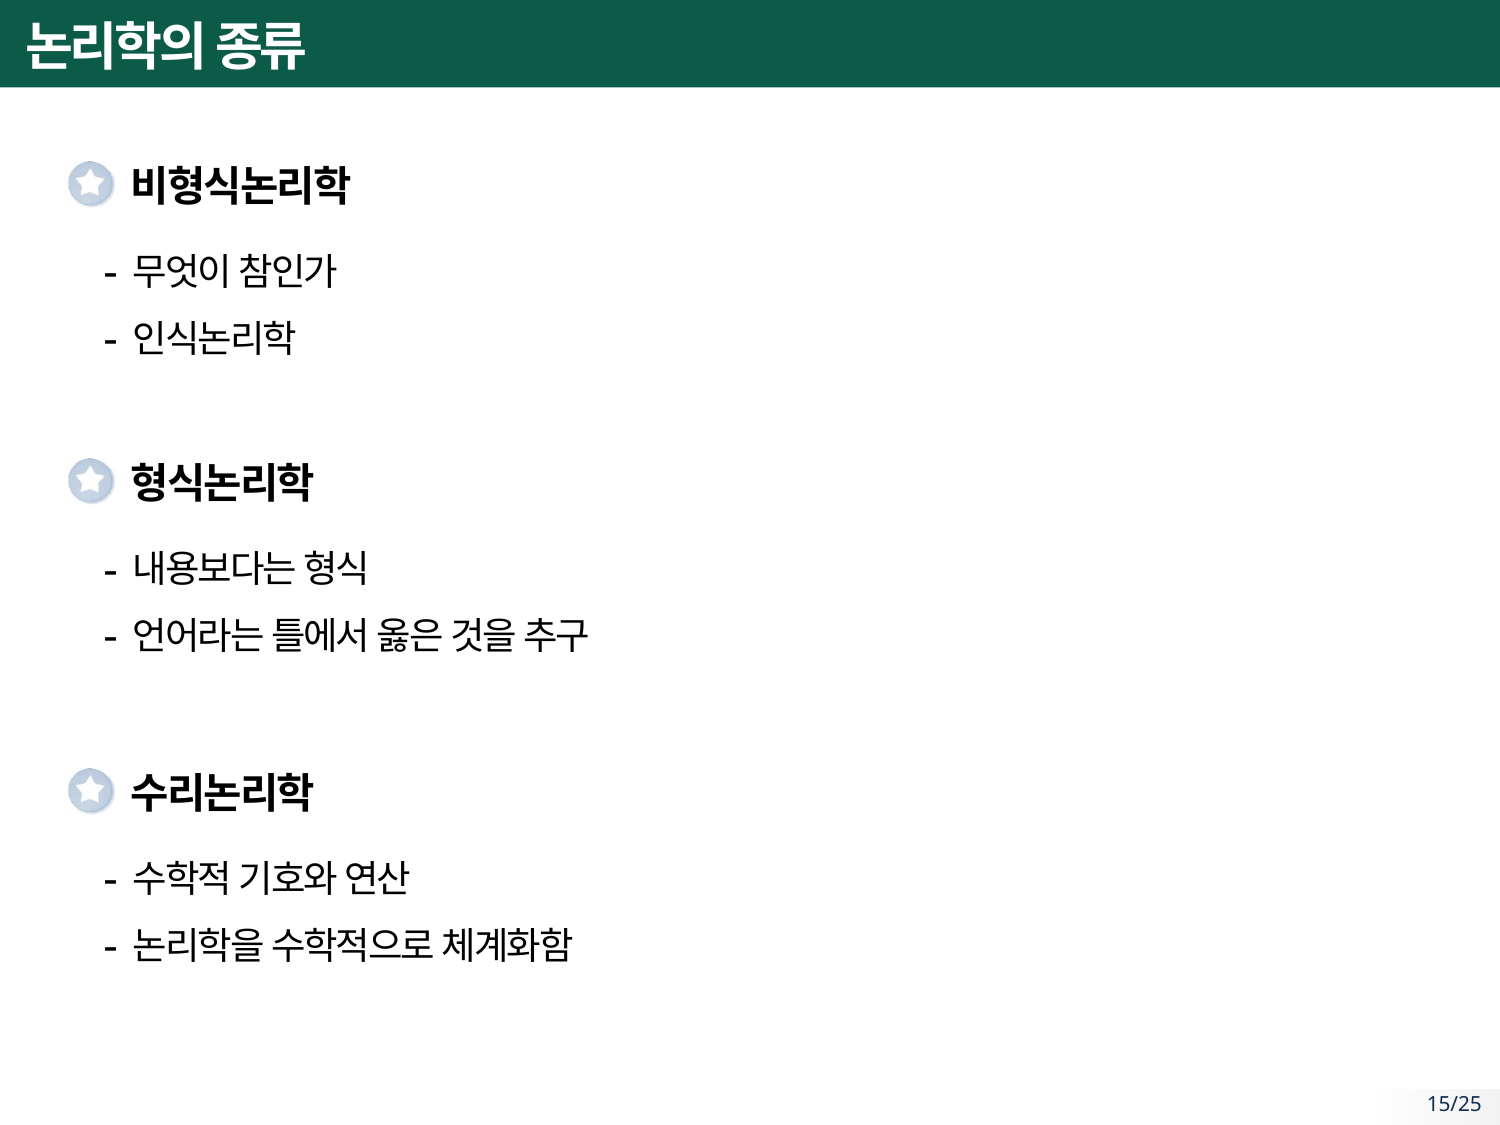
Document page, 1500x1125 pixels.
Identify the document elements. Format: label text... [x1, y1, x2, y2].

text_box 내용보다는 형식 언어라는 틀에서 옳은 것을 추구 [88, 528, 1424, 665]
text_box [64, 146, 1359, 214]
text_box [64, 444, 1359, 511]
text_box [64, 754, 1359, 821]
text_box 무엇이 참인가 인식논리학 [88, 231, 1424, 367]
text_box 수학적 기호와 연산 논리학을 수학적으로 체계화함 [88, 838, 1424, 974]
title 논리학의 종류 [10, 5, 1288, 84]
